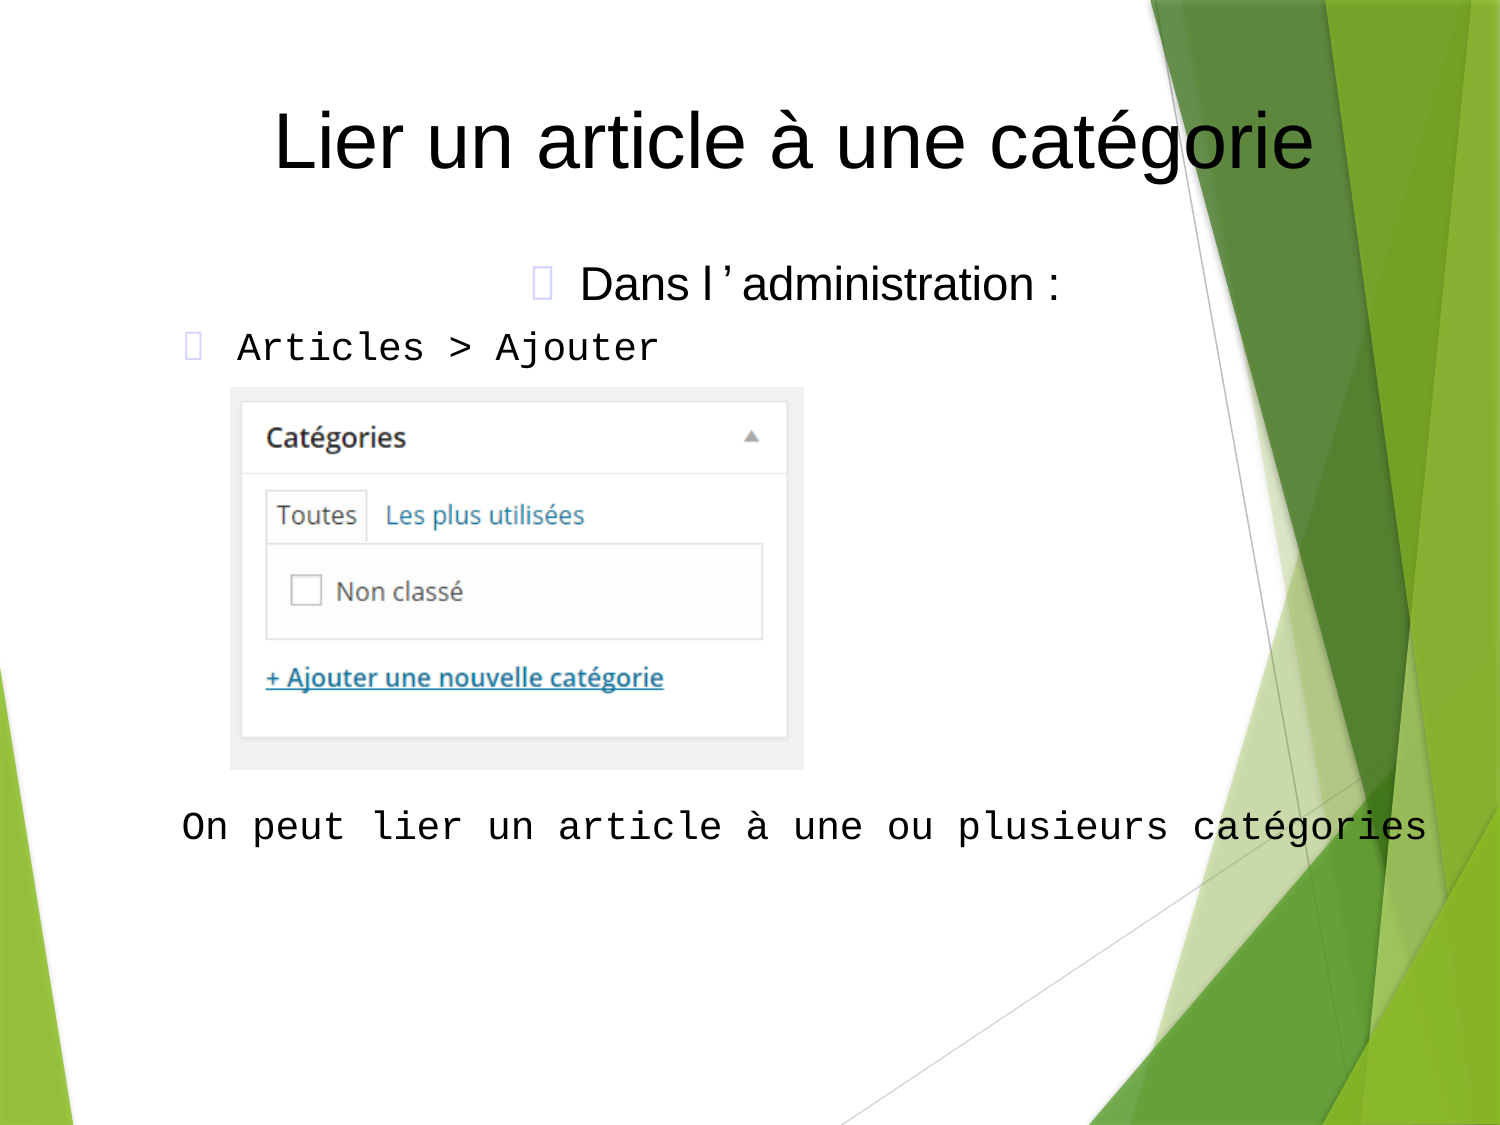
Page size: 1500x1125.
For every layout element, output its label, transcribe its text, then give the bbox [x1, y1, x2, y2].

picture [229, 386, 805, 771]
text_box Lier un article à une catégorie [273, 93, 1317, 276]
text_box  Dans lʼadministration : [528, 252, 1061, 320]
text_box  Articles > Ajouter On peut lier un article à une ou plusieurs catégories [181, 320, 1429, 896]
